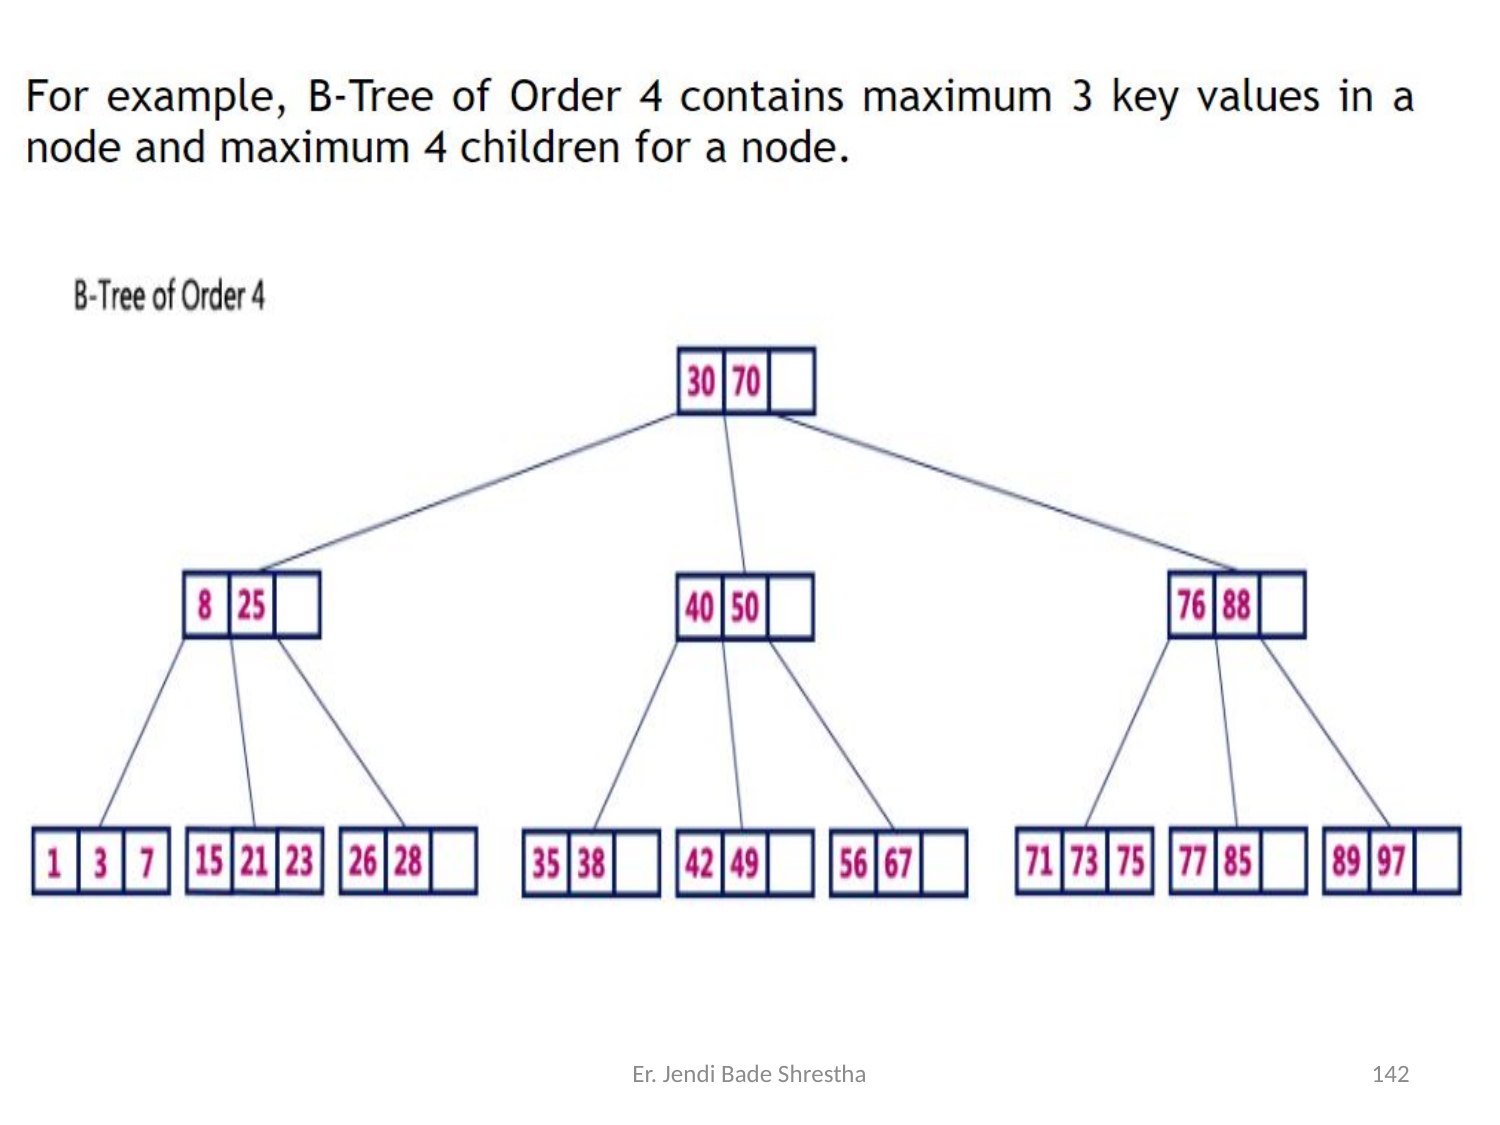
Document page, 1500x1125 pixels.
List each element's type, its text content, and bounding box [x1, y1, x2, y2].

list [12, 49, 1438, 209]
footer Er. Jendi Bade Shrestha [512, 1042, 988, 1103]
picture [26, 237, 1476, 938]
slide_number 142 [1074, 1042, 1425, 1103]
